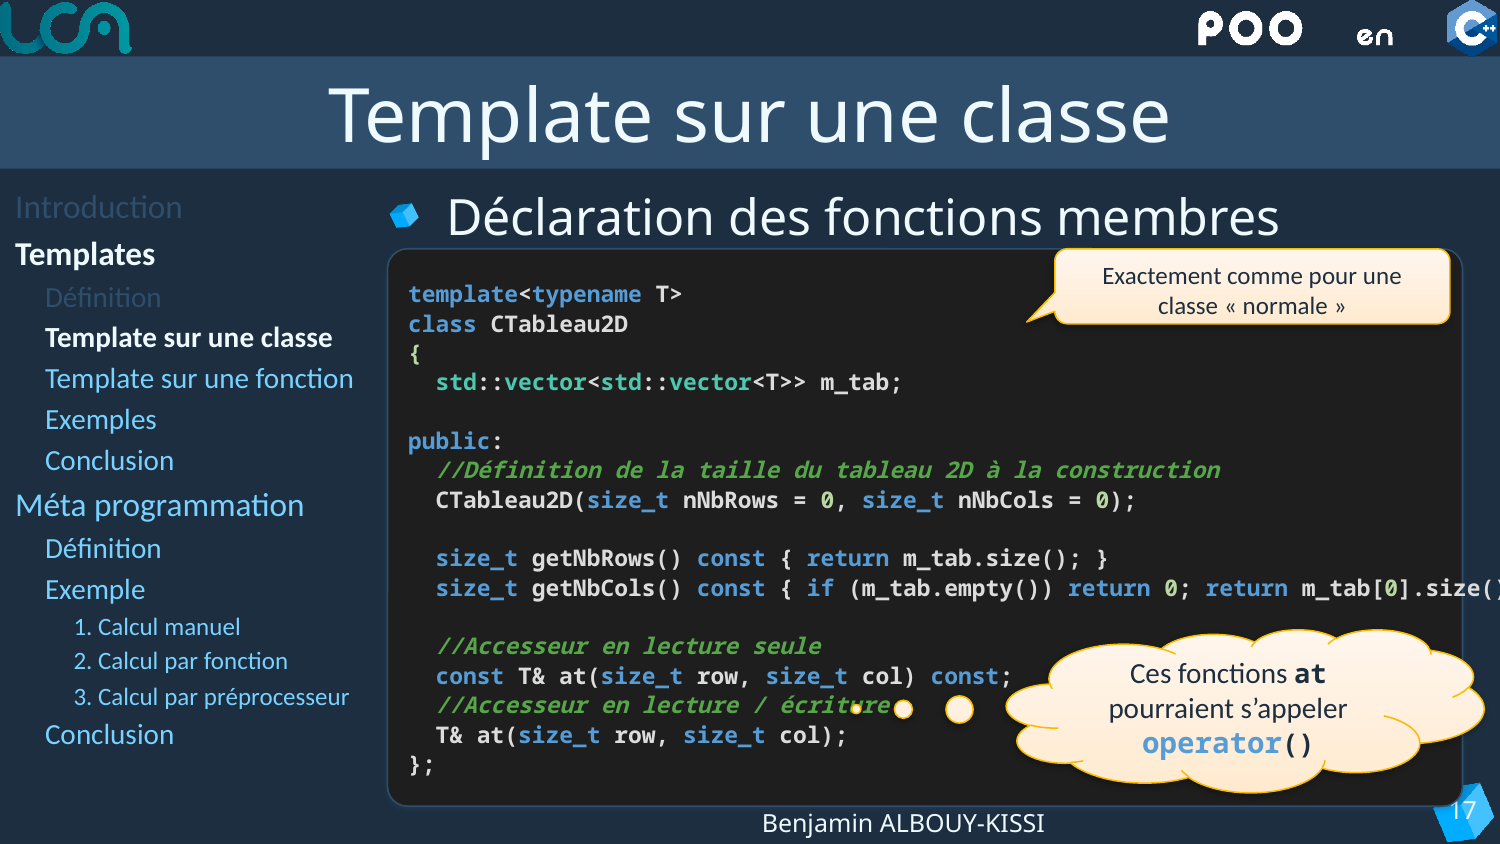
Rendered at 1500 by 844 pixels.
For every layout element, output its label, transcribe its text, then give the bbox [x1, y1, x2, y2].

text_box Ces fonctions at pourraient s’appeler operator() [1005, 629, 1486, 794]
picture [1194, 0, 1500, 57]
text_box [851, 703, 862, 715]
footer Benjamin ALBOUY-KISSI [374, 806, 1433, 844]
picture [1476, 782, 1494, 789]
slide_number 17 [1432, 789, 1494, 835]
list Déclaration des fonctions membres [375, 178, 1475, 806]
picture [404, 203, 419, 228]
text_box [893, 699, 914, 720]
text_box template<typename T> class CTableau2D { std::vector<std::vector<T>> m_tab; public: //Définition de la taille du tableau 2D à la construction CTableau2D(size_t nNbRows = 0, size_t nNbCols = 0); size_t getNbRows() const { return m_tab.size(); } size_t getNbCols() const { if (m_tab.empty()) return 0; return m_tab[0].size(); } //Accesseur en lecture seule const T& at(size_t row, size_t col) const; //Accesseur en lecture / écriture T& at(size_t row, size_t col); }; [386, 247, 1464, 807]
list Introduction Templates Définition Template sur une classe Template sur une fonction Exemples Conclusion Méta programmation Définition Exemple 1. Calcul manuel 2. Calcul par fonction 3. Calcul par préprocesseur Conclusion [0, 178, 375, 807]
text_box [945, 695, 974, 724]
picture [1465, 835, 1494, 842]
title Template sur une classe [24, 56, 1475, 169]
picture [389, 217, 395, 228]
picture [0, 2, 132, 54]
text_box Exactement comme pour une classe « normale » [1026, 247, 1451, 325]
picture [1433, 835, 1445, 842]
picture [389, 203, 400, 212]
